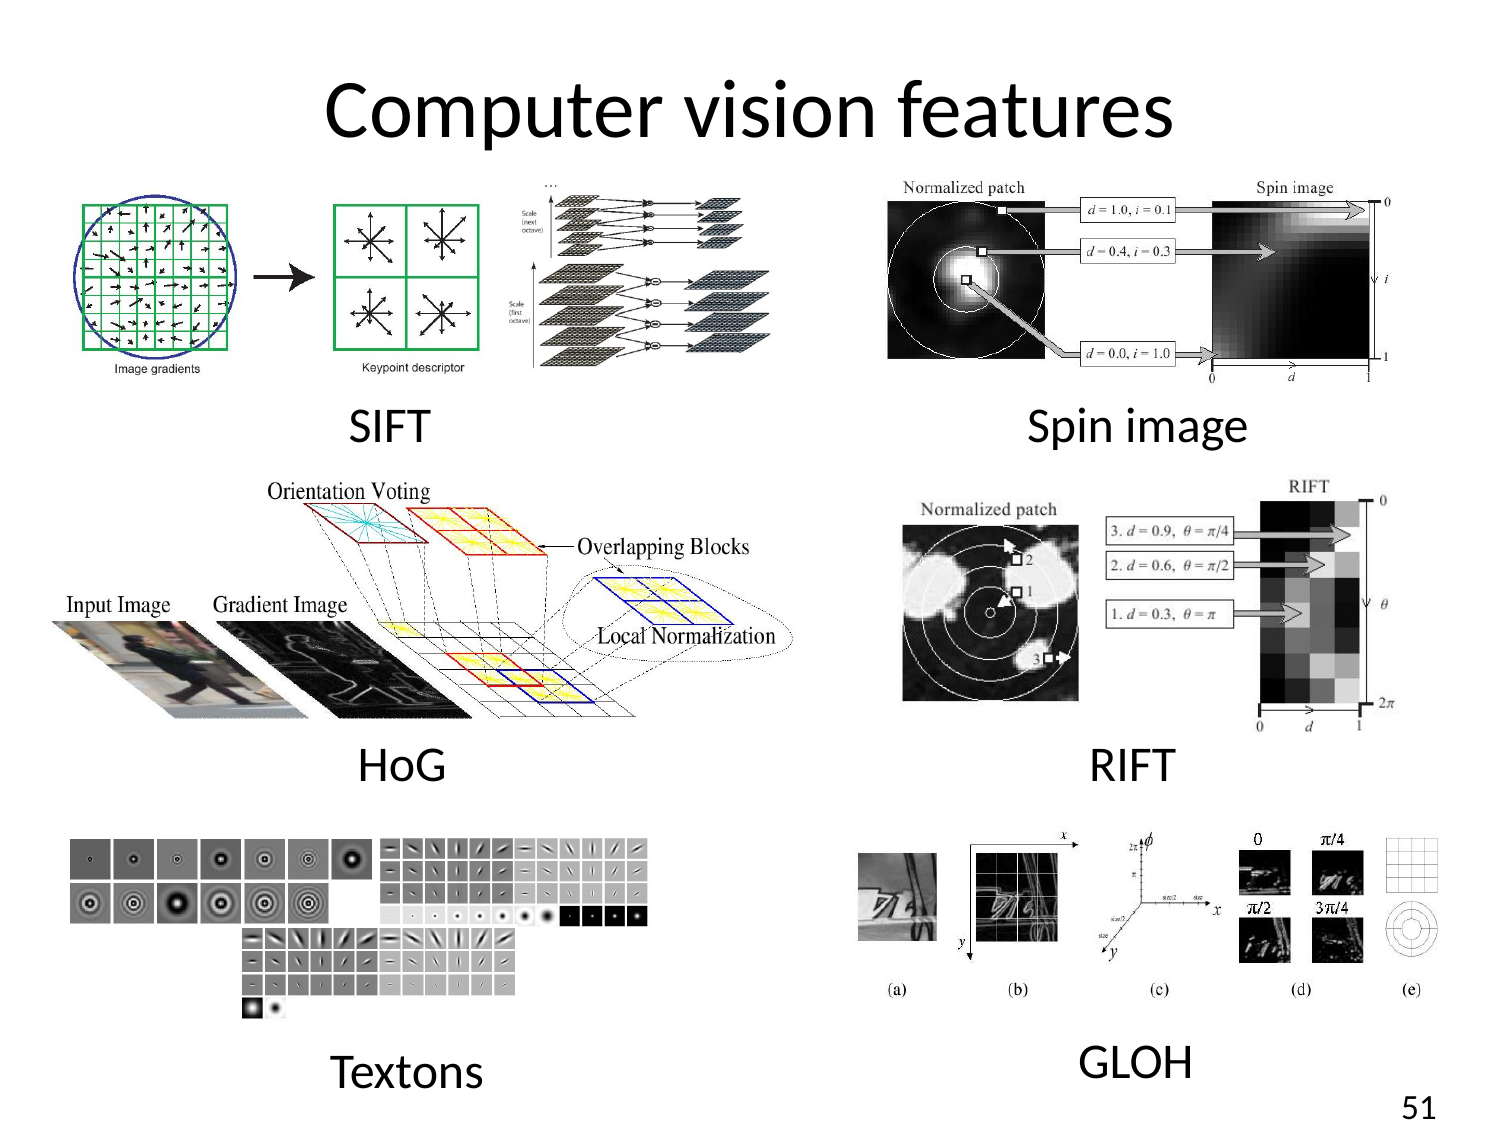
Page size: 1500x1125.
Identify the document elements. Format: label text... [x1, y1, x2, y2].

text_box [34, 470, 813, 800]
title Computer vision features [75, 45, 1425, 163]
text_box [66, 833, 653, 1108]
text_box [880, 472, 1406, 801]
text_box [845, 826, 1451, 1098]
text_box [51, 178, 784, 462]
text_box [874, 174, 1401, 462]
